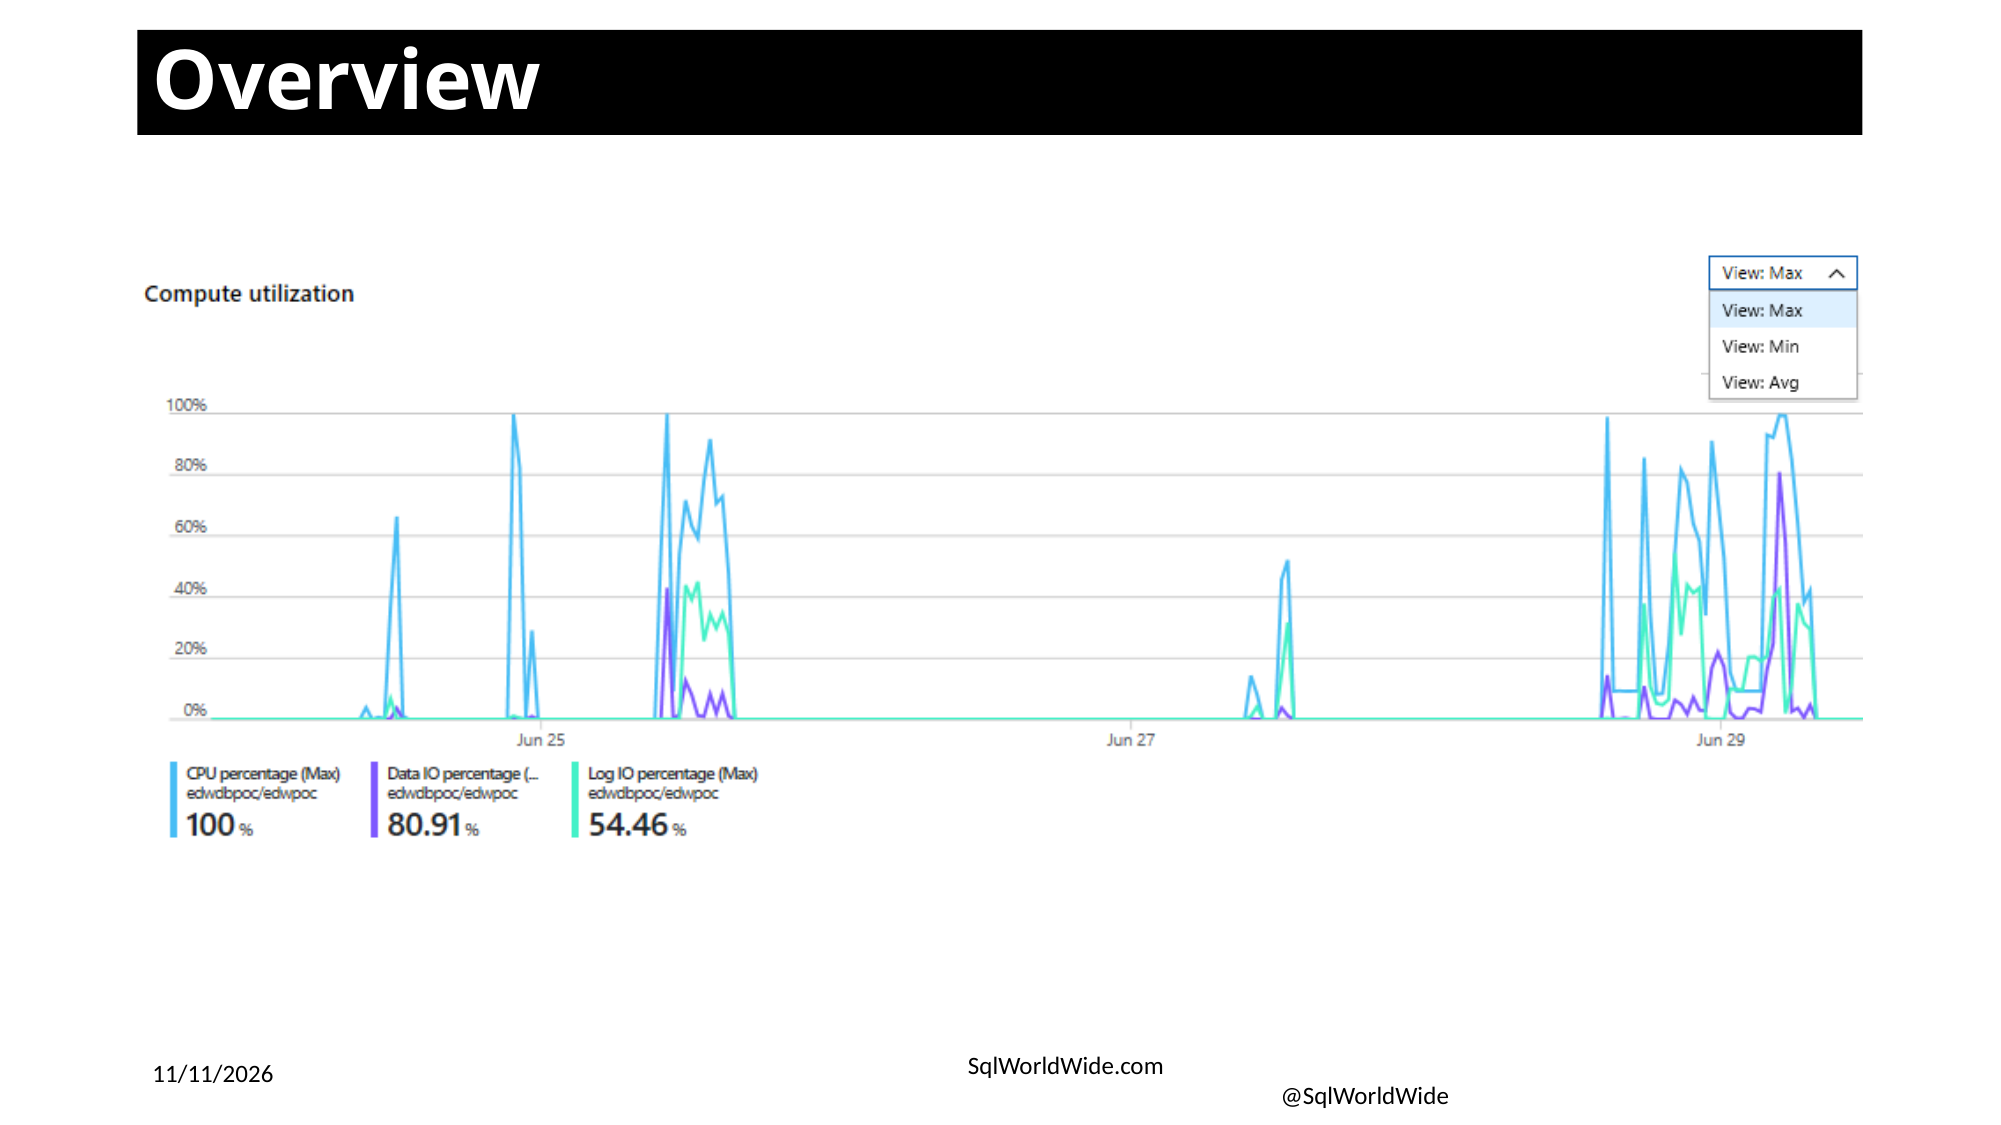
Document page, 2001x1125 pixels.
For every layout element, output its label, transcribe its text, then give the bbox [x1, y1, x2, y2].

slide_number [137, 1042, 588, 1103]
picture [137, 248, 1863, 853]
footer SqlWorldWide.com @SqlWorldWide [867, 1042, 1863, 1103]
title Overview [137, 29, 1863, 135]
